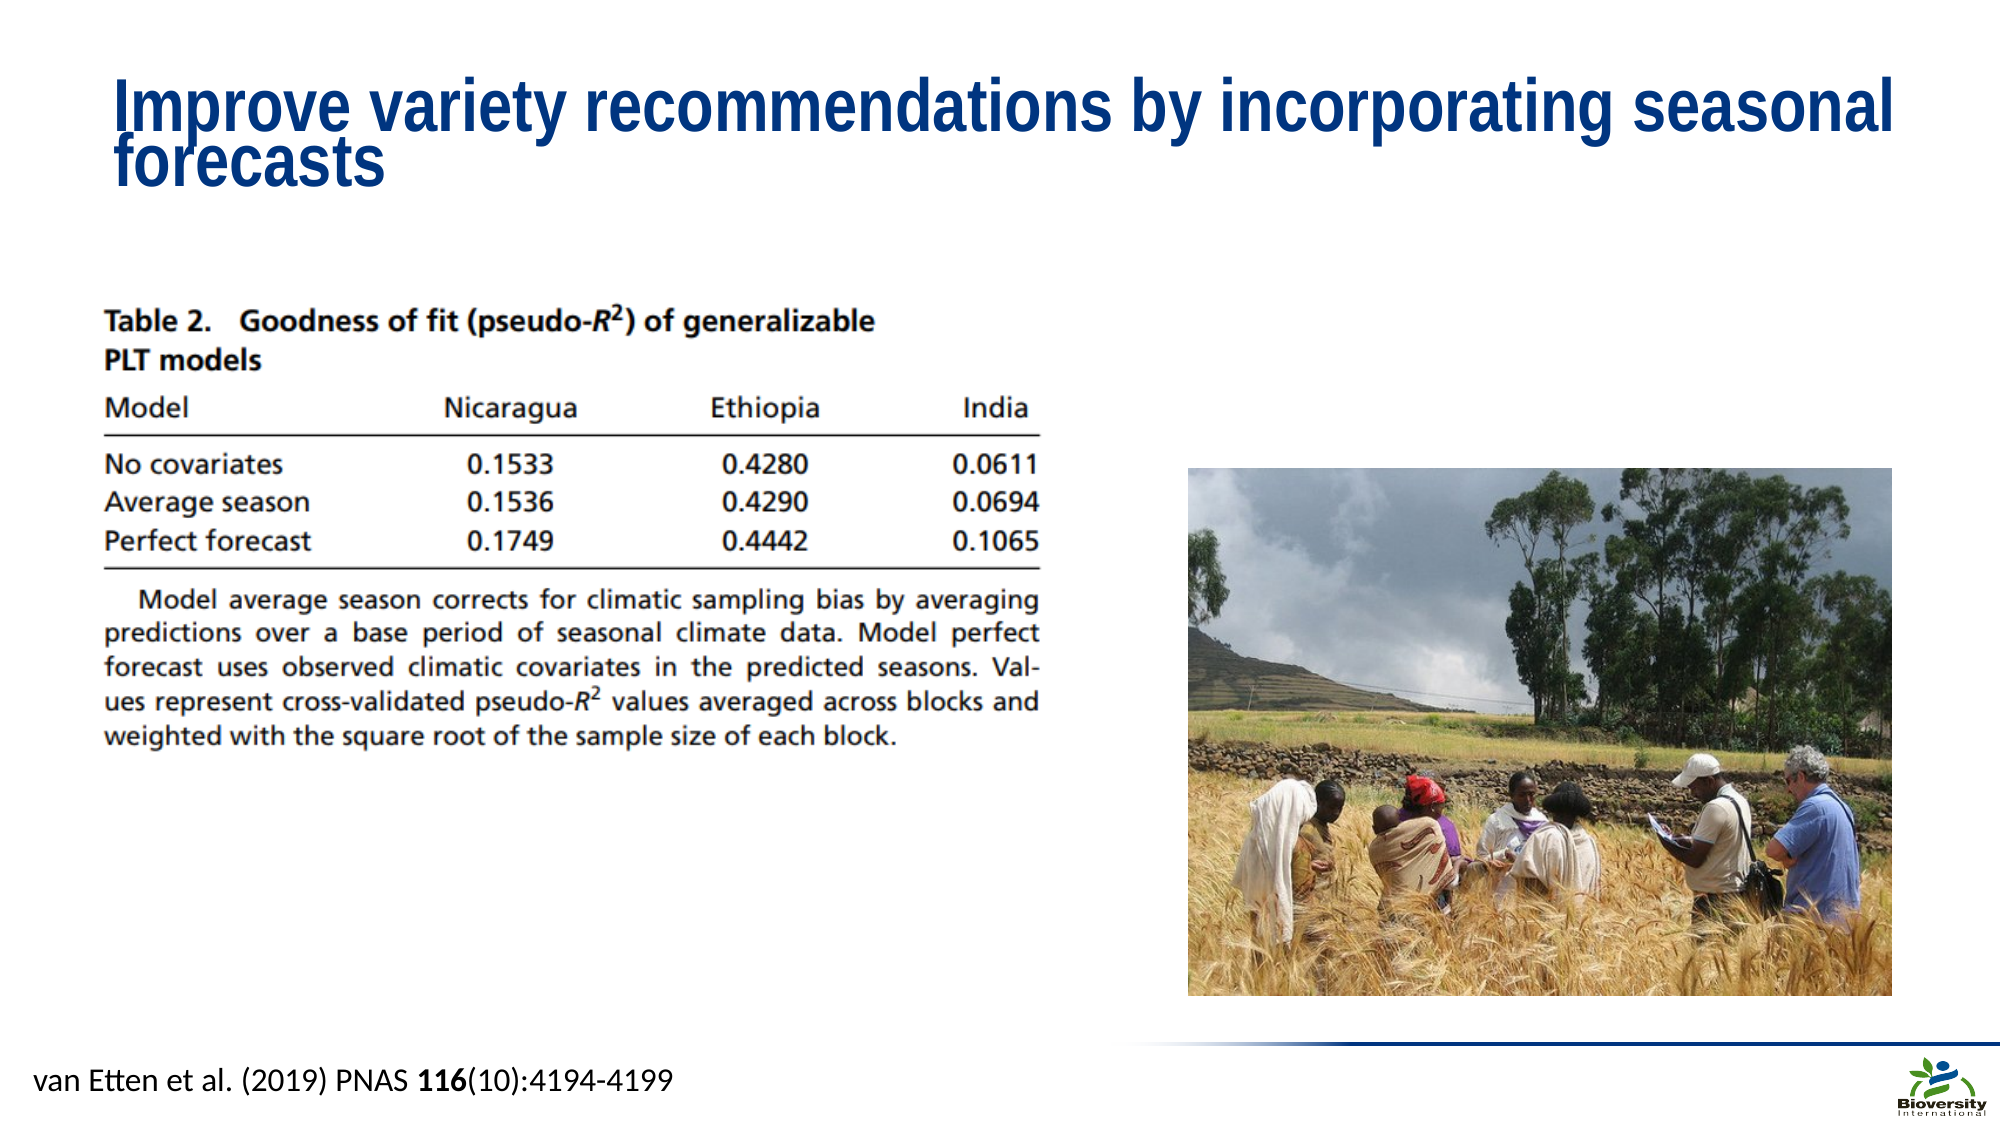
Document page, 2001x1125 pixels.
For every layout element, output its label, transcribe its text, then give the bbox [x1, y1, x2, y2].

text_box van Etten et al. (2019) PNAS 116(10):4194-4199 [18, 1031, 881, 1125]
picture [1188, 468, 1892, 996]
text_box Improve variety recommendations by incorporating seasonal forecasts [98, 25, 1953, 268]
picture [1898, 1057, 1987, 1116]
picture [98, 297, 1082, 764]
